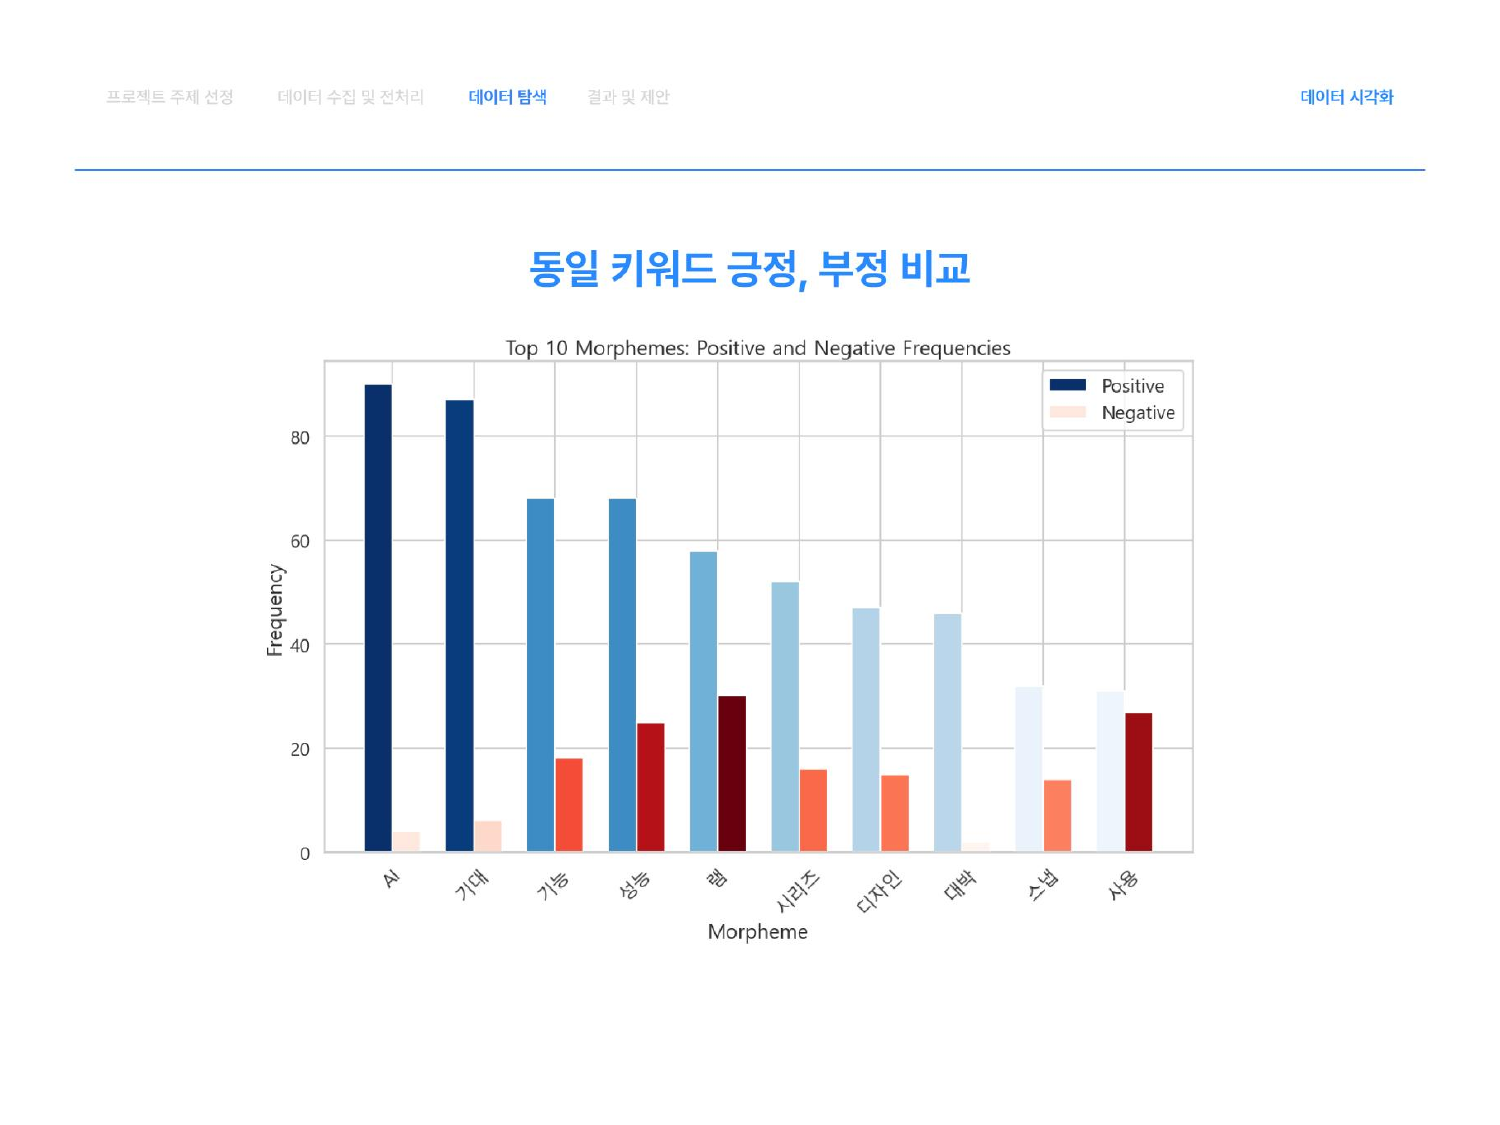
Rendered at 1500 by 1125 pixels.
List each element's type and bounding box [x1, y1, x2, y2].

picture [24, 24, 1476, 1051]
